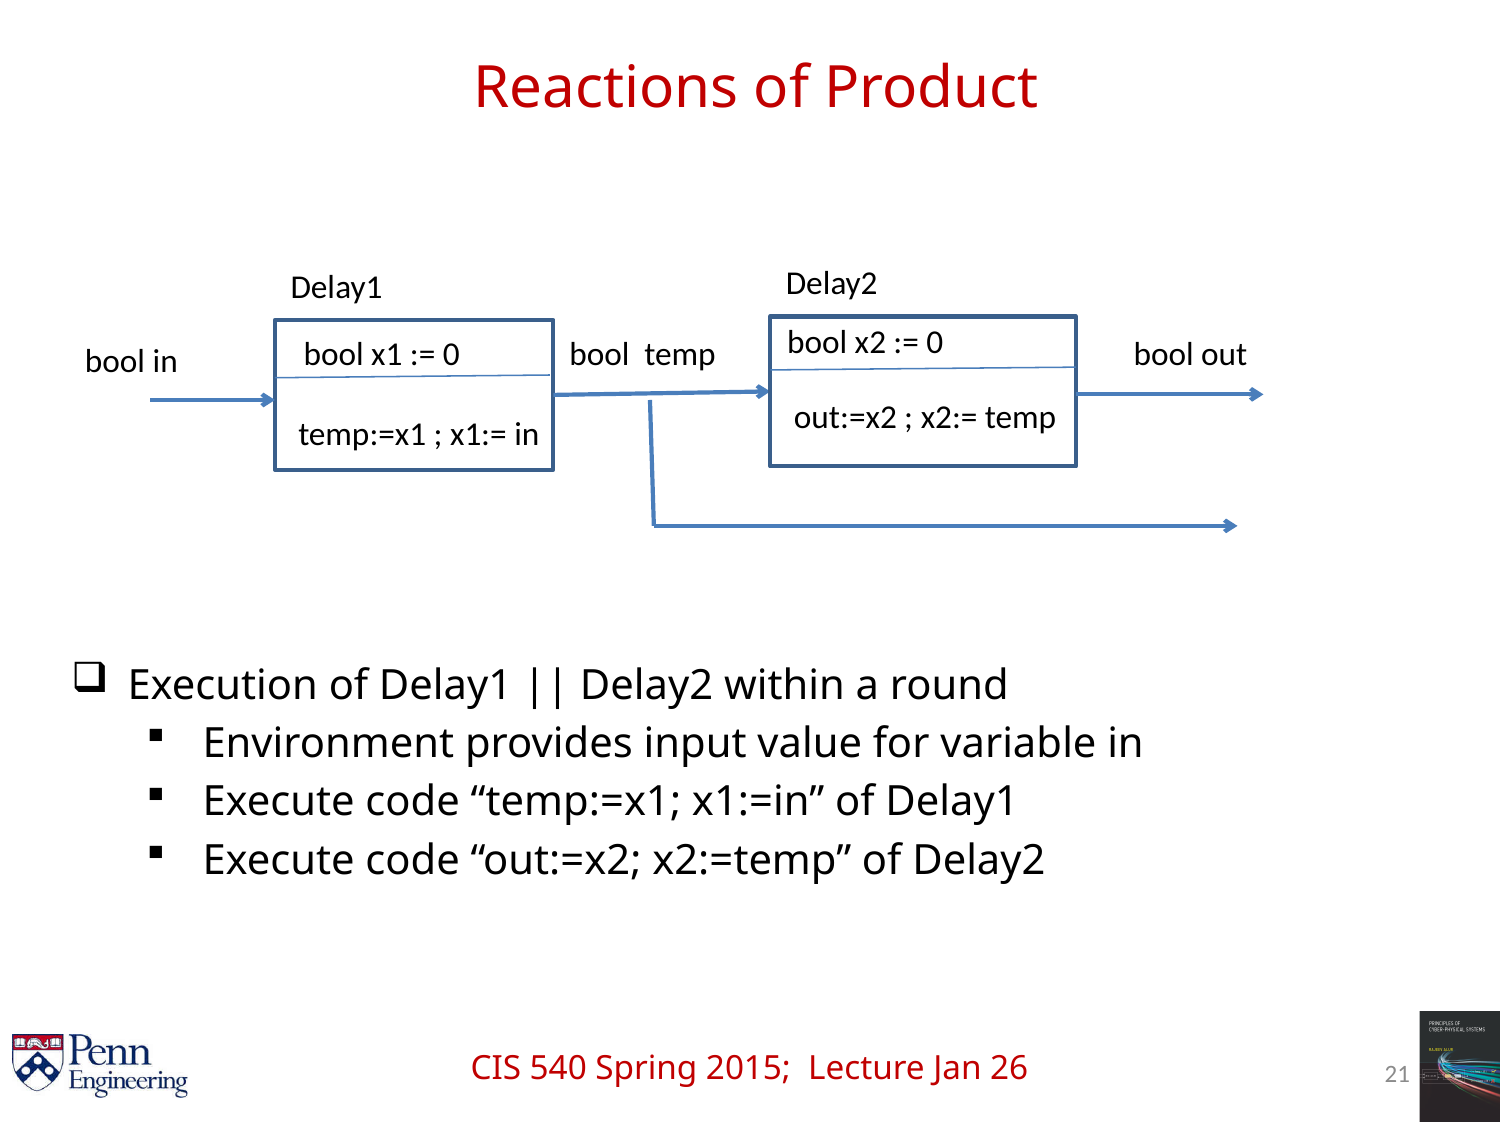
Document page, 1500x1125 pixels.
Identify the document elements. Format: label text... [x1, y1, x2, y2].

text_box bool temp [554, 324, 731, 380]
text_box [273, 318, 555, 472]
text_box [769, 366, 1077, 371]
text_box [768, 376, 1078, 468]
text_box Delay1 [275, 257, 398, 313]
text_box [959, 314, 1078, 367]
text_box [0, 1007, 1500, 1125]
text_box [553, 391, 771, 396]
text_box bool x1 := 0 [288, 324, 475, 373]
text_box Execution of Delay1 || Delay2 within a round Environment provides input value for variable in Execute code “temp:=x1; x1:=in” of Delay1 Execute code “out:=x2; x2:=temp” of Delay2 [56, 649, 1444, 950]
text_box temp:=x1 ; x1:= in [283, 404, 555, 460]
text_box bool x2 := 0 [772, 312, 959, 365]
text_box Delay2 [771, 253, 893, 309]
text_box out:=x2 ; x2:= temp [779, 387, 1072, 443]
text_box bool out [1118, 324, 1263, 380]
text_box [768, 314, 772, 366]
title Reactions of Product [112, 24, 1400, 143]
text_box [649, 399, 655, 527]
text_box bool in [70, 331, 193, 387]
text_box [274, 374, 551, 378]
